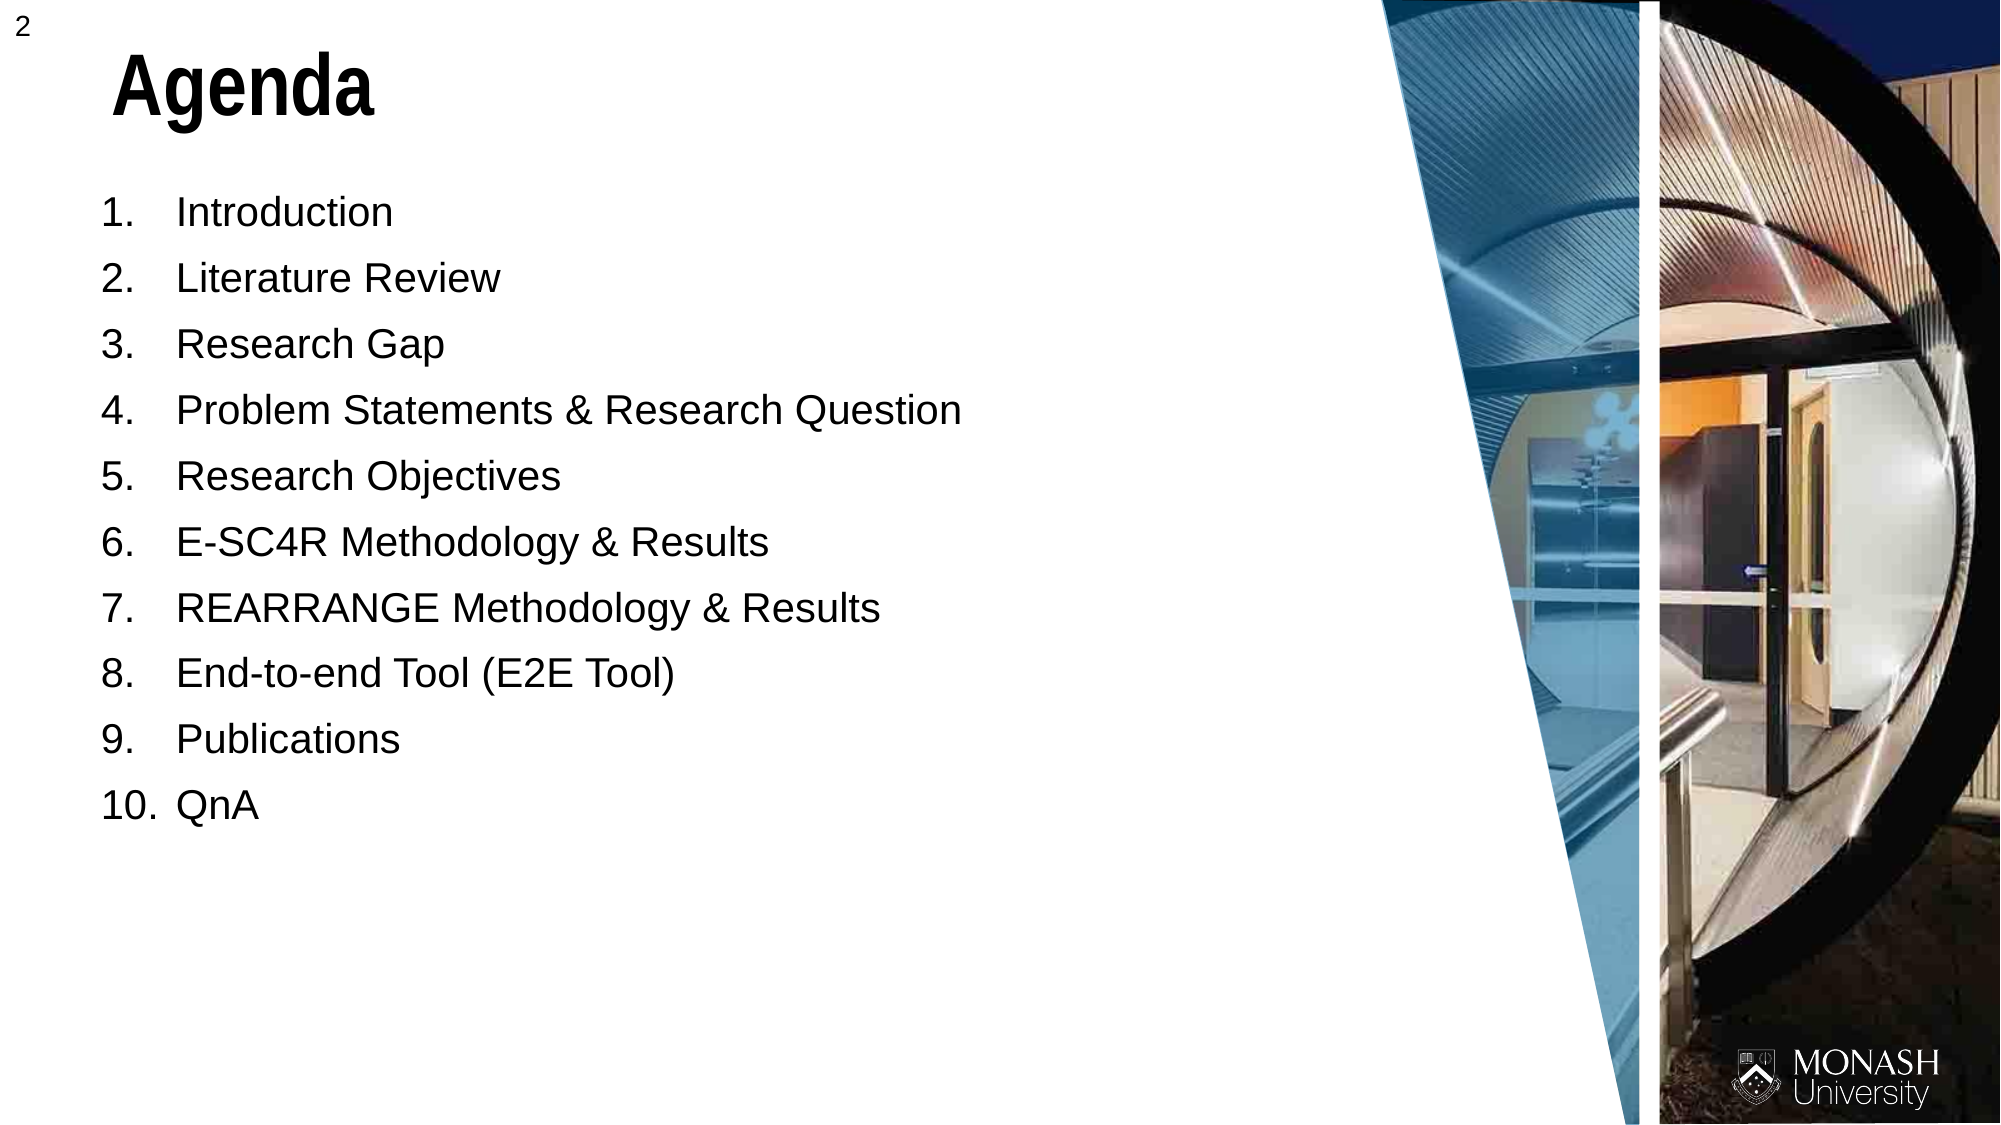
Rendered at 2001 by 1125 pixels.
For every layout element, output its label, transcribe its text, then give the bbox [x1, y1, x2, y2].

list Agenda [59, 32, 1282, 154]
list Introduction Literature Review Research Gap Problem Statements & Research Question Research Objectives E-SC4R Methodology & Results REARRANGE Methodology & Results End-to-end Tool (E2E Tool) Publications QnA [48, 183, 1271, 1053]
picture [1383, 0, 2001, 1125]
